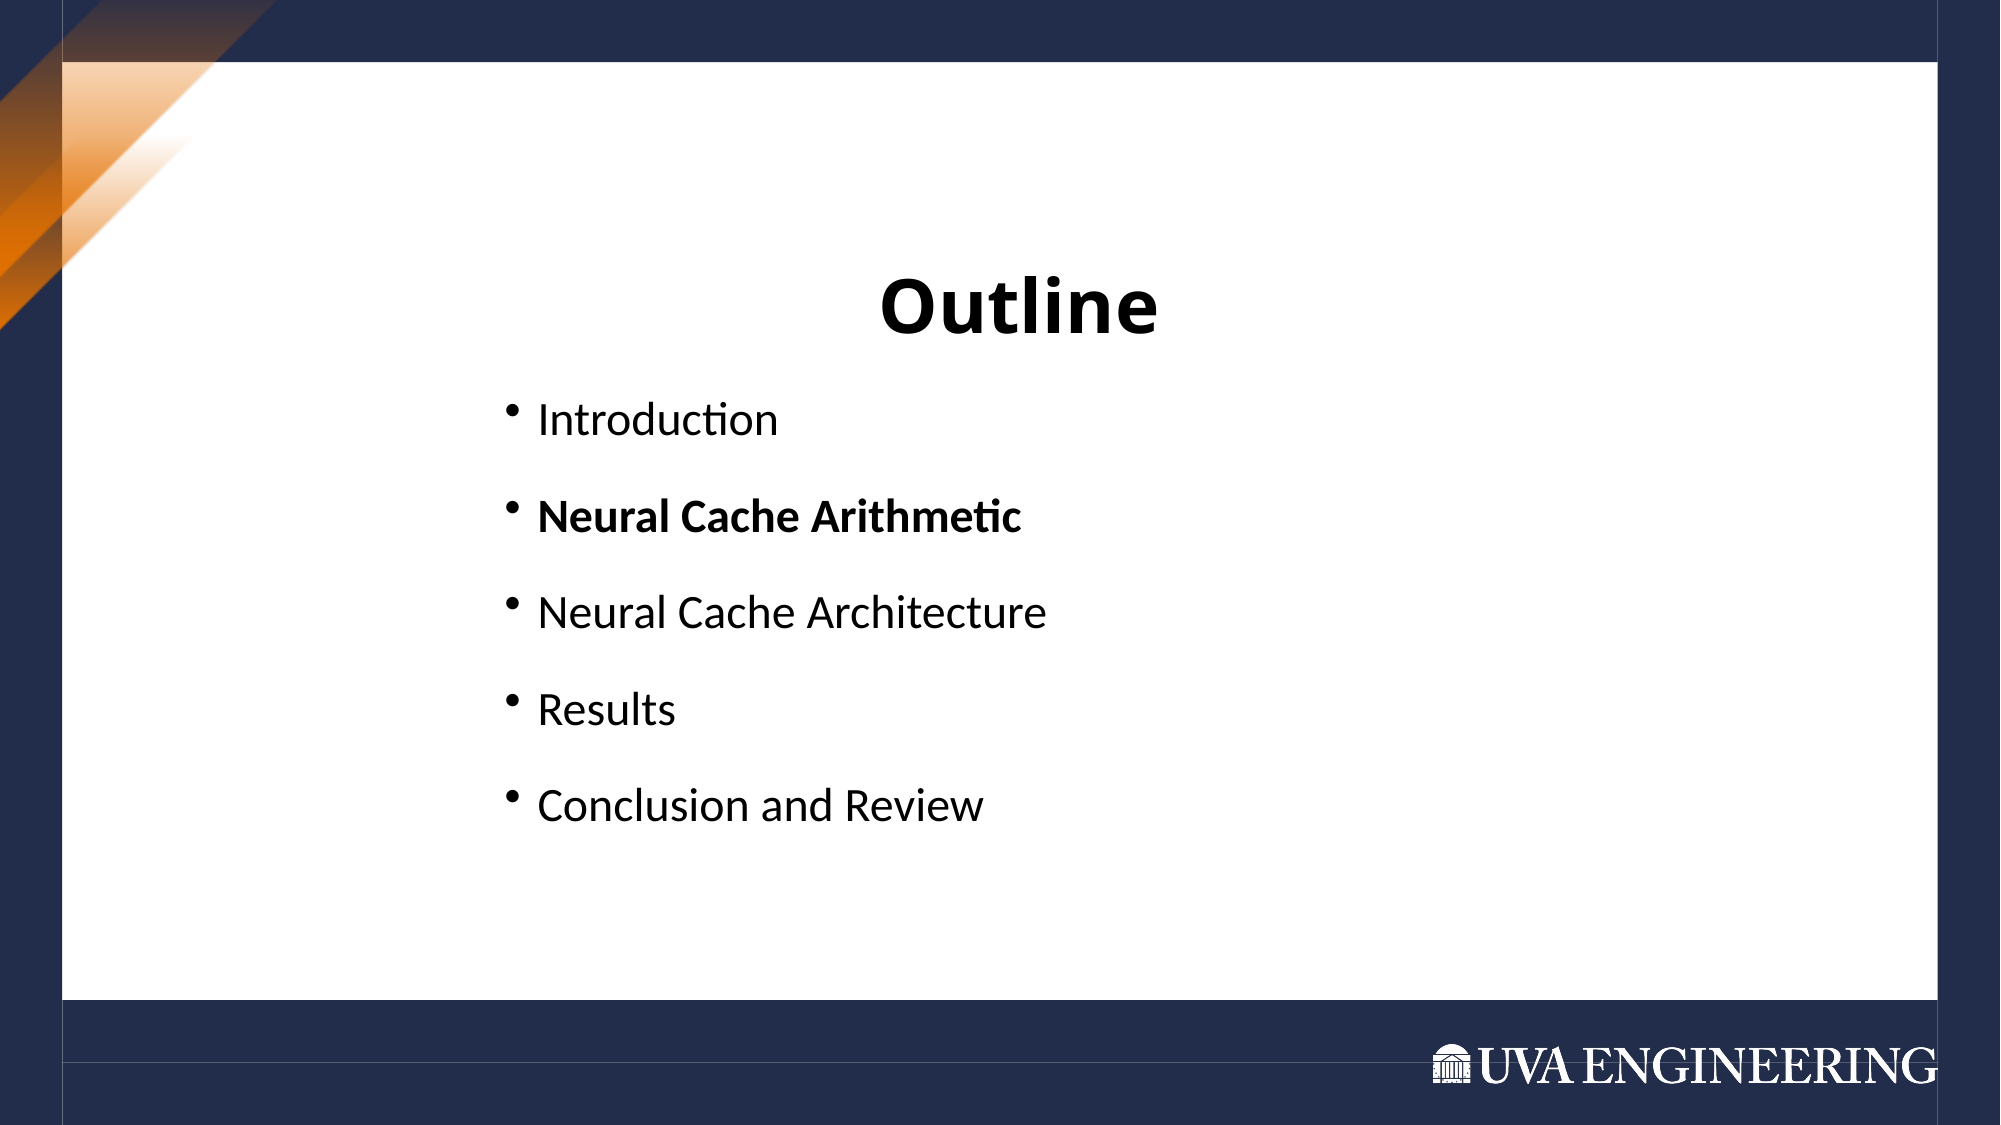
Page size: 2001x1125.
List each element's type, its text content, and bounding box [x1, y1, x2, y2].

picture [1433, 1044, 1938, 1084]
text_box Outline Introduction Neural Cache Arithmetic Neural Cache Architecture Results Conclusion and Review [491, 156, 1546, 907]
picture [0, 0, 284, 338]
